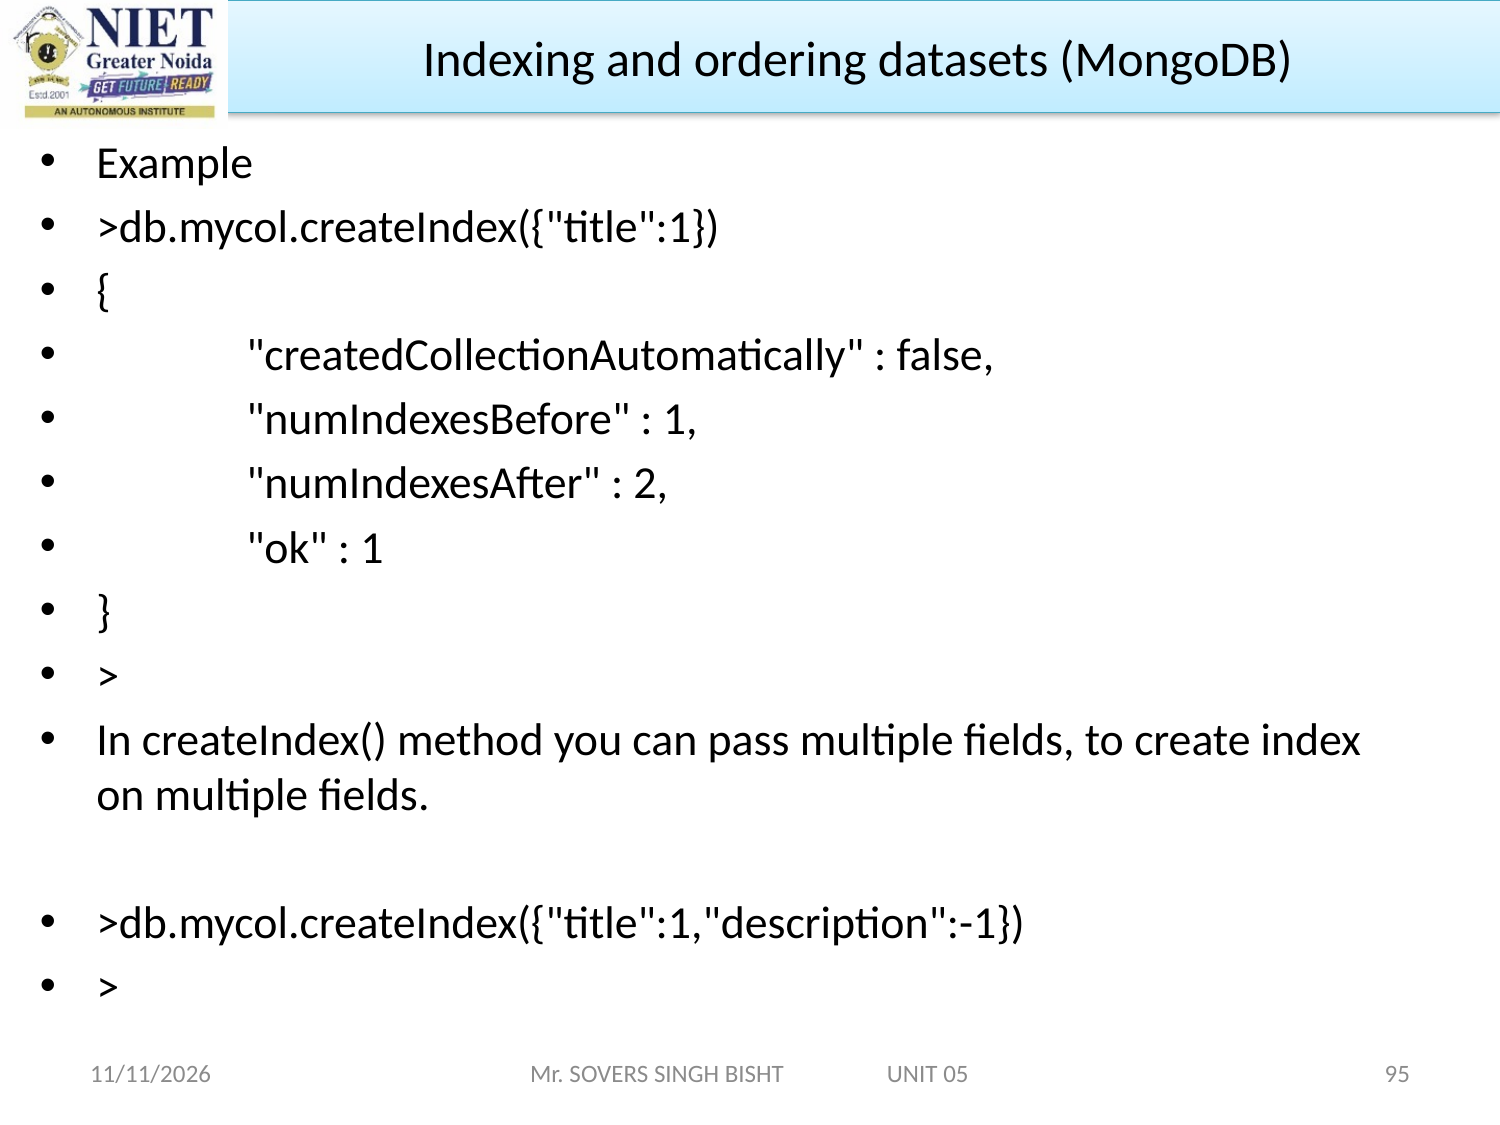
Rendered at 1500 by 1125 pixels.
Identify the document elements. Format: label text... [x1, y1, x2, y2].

picture [0, 0, 238, 130]
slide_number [75, 1042, 425, 1103]
footer Mr. SOVERS SINGH BISHT UNIT 05 [512, 1042, 988, 1103]
slide_number 95 [1074, 1042, 1425, 1103]
list Example >db.mycol.createIndex({"title":1}) { "createdCollectionAutomatically" : false, "numIndexesBefore" : 1, "numIndexesAfter" : 2, "ok" : 1 } > In createIndex() method you can pass multiple fields, to create index on multiple fields. >db.mycol.createIndex({"title":1,"description":-1}) > [24, 125, 1425, 1005]
text_box Indexing and ordering datasets (MongoDB) [231, 0, 1500, 113]
